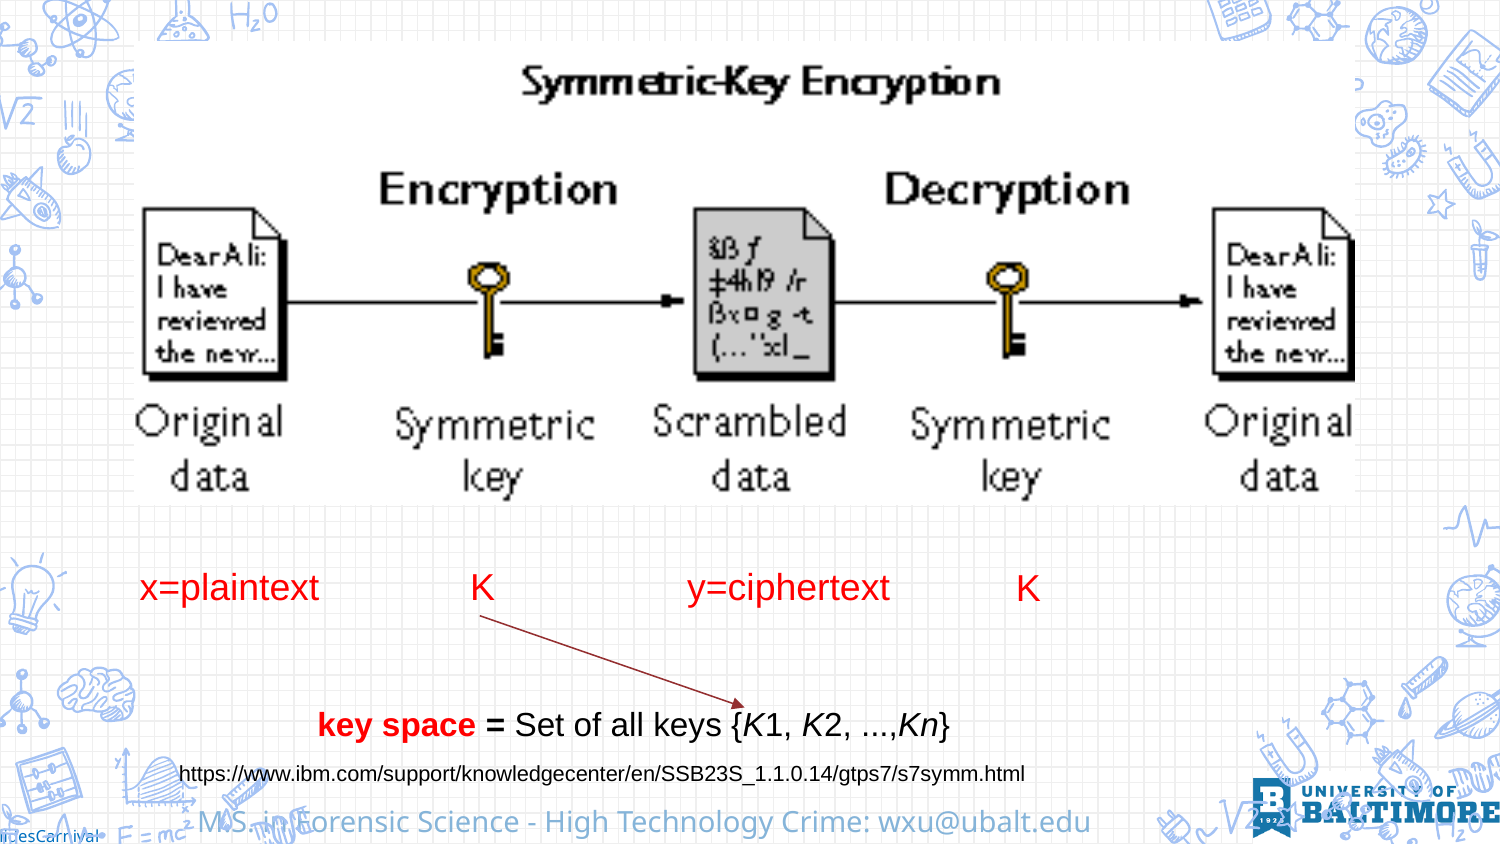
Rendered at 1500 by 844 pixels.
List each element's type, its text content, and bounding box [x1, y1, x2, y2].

picture [1481, 771, 1489, 788]
picture [1253, 794, 1261, 800]
picture [133, 40, 1356, 506]
picture [1354, 819, 1361, 827]
picture [1253, 794, 1391, 844]
text_box K [1001, 556, 1051, 616]
picture [1405, 794, 1430, 800]
picture [1388, 823, 1396, 835]
text_box x=plaintext [124, 555, 335, 616]
picture [1479, 779, 1483, 790]
text_box y=ciphertext [672, 555, 906, 616]
picture [1351, 771, 1500, 844]
text_box https://www.ibm.com/support/knowledgecenter/en/SSB23S_1.1.0.14/gtps7/s7symm.html [164, 752, 1441, 794]
text_box key space = Set of all keys {K1, K2, ...,Kn} [302, 695, 1109, 751]
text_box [479, 616, 745, 708]
picture [1471, 771, 1479, 786]
picture [1342, 796, 1349, 806]
text_box K [455, 555, 505, 616]
